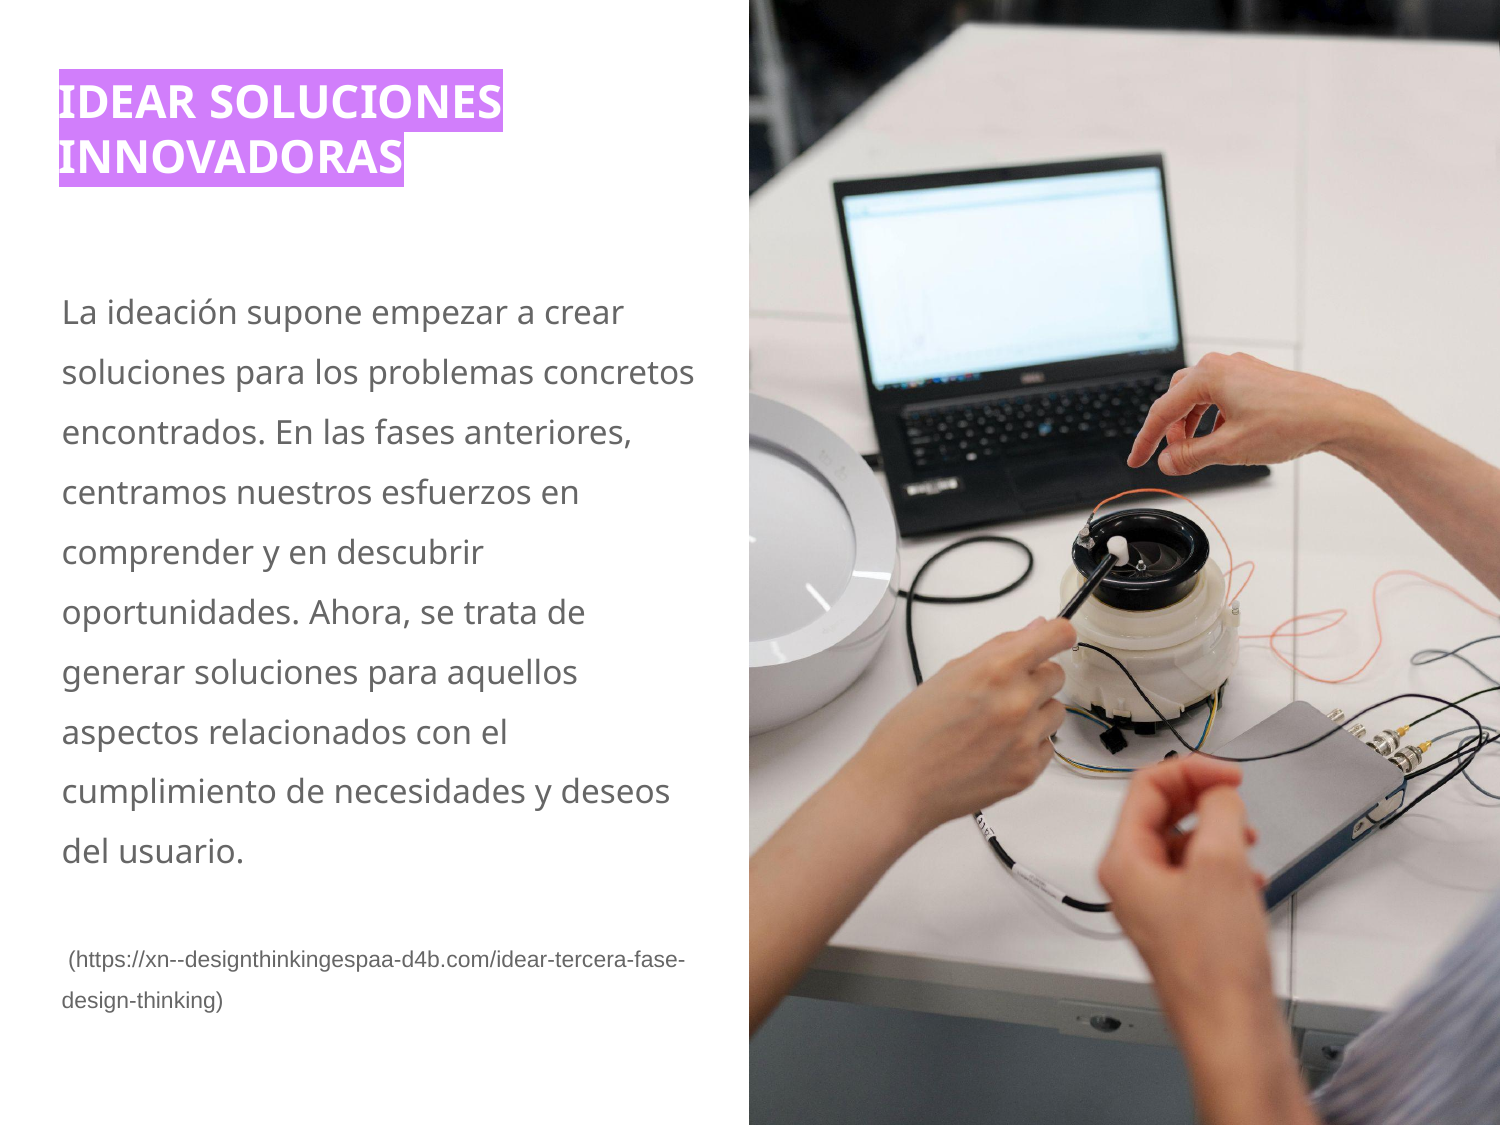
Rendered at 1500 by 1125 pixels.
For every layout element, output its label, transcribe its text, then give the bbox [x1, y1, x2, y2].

picture [749, 0, 1500, 1125]
text_box La ideación supone empezar a crear soluciones para los problemas concretos encontrados. En las fases anteriores, centramos nuestros esfuerzos en comprender y en descubrir oportunidades. Ahora, se trata de generar soluciones para aquellos aspectos relacionados con el cumplimiento de necesidades y deseos del usuario. (https://xn--designthinkingespaa-d4b.com/idear-tercera-fase-design-thinking) [53, 267, 710, 1017]
text_box IDEAR SOLUCIONES INNOVADORAS [43, 64, 719, 190]
